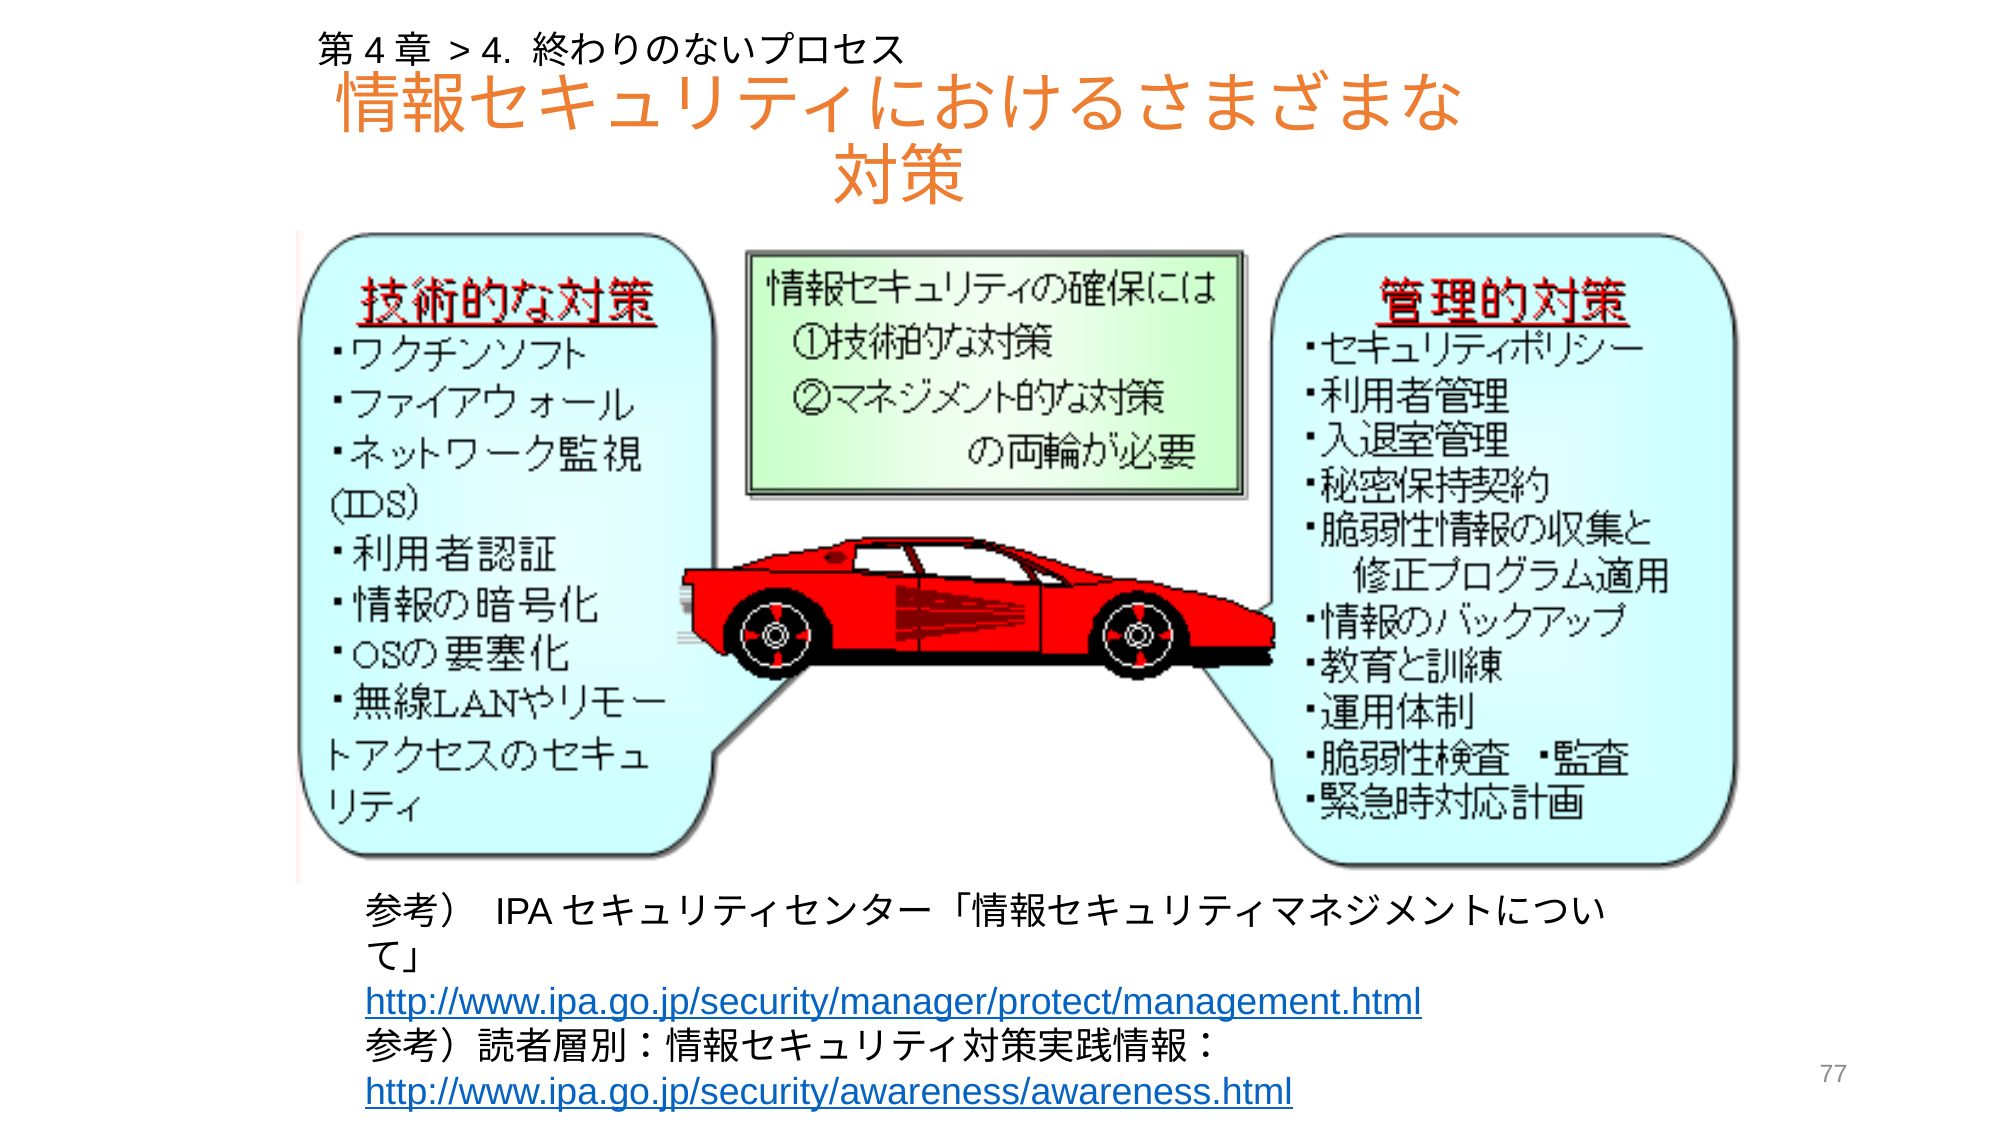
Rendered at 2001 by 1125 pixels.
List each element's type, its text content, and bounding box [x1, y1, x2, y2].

text_box 参考） IPAセキュリティセンター「情報セキュリティマネジメントについて」 http://www.ipa.go.jp/security/manager/protect/management.html 参考）読者層別：情報セキュリティ対策実践情報： http://www.ipa.go.jp/security/awareness/awareness.html [350, 884, 1662, 1120]
slide_number 77 [1662, 1042, 1863, 1103]
picture [296, 231, 1743, 884]
title 情報セキュリティにおけるさまざまな対策 [291, 90, 1508, 194]
text_box 第4章 > 4. 終わりのないプロセス [303, 18, 1697, 79]
